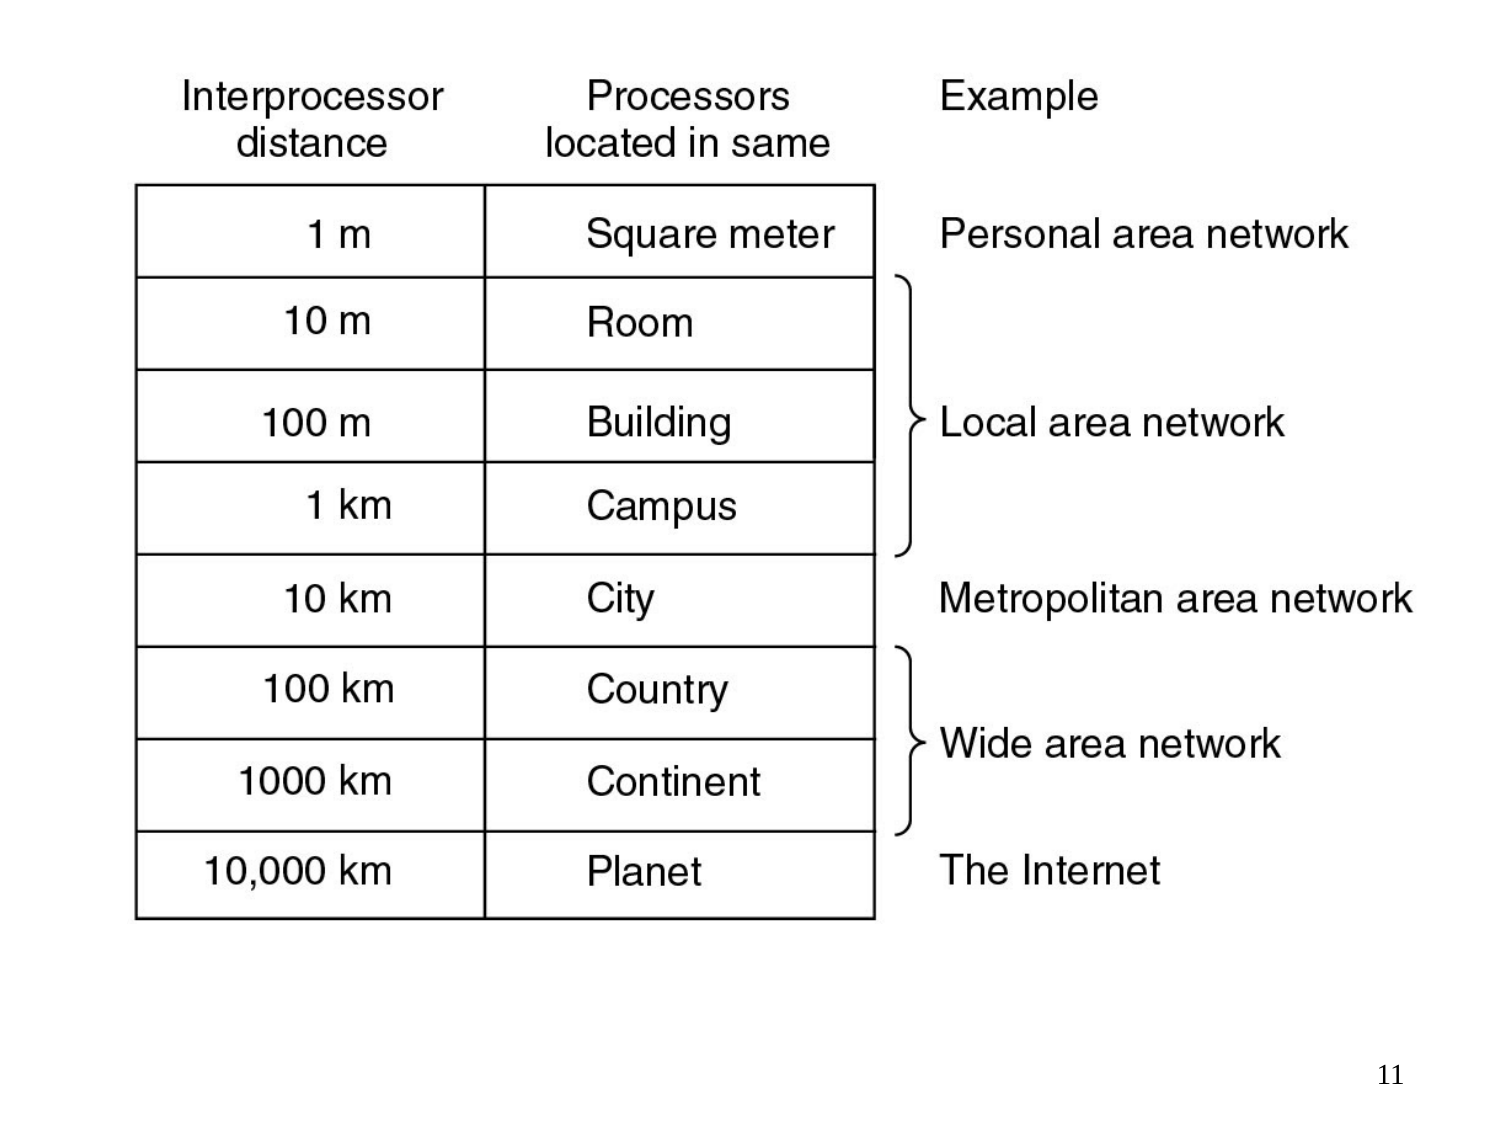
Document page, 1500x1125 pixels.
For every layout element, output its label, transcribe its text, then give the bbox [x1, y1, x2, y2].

picture [127, 72, 1421, 924]
text_box 11 [1317, 1048, 1420, 1124]
